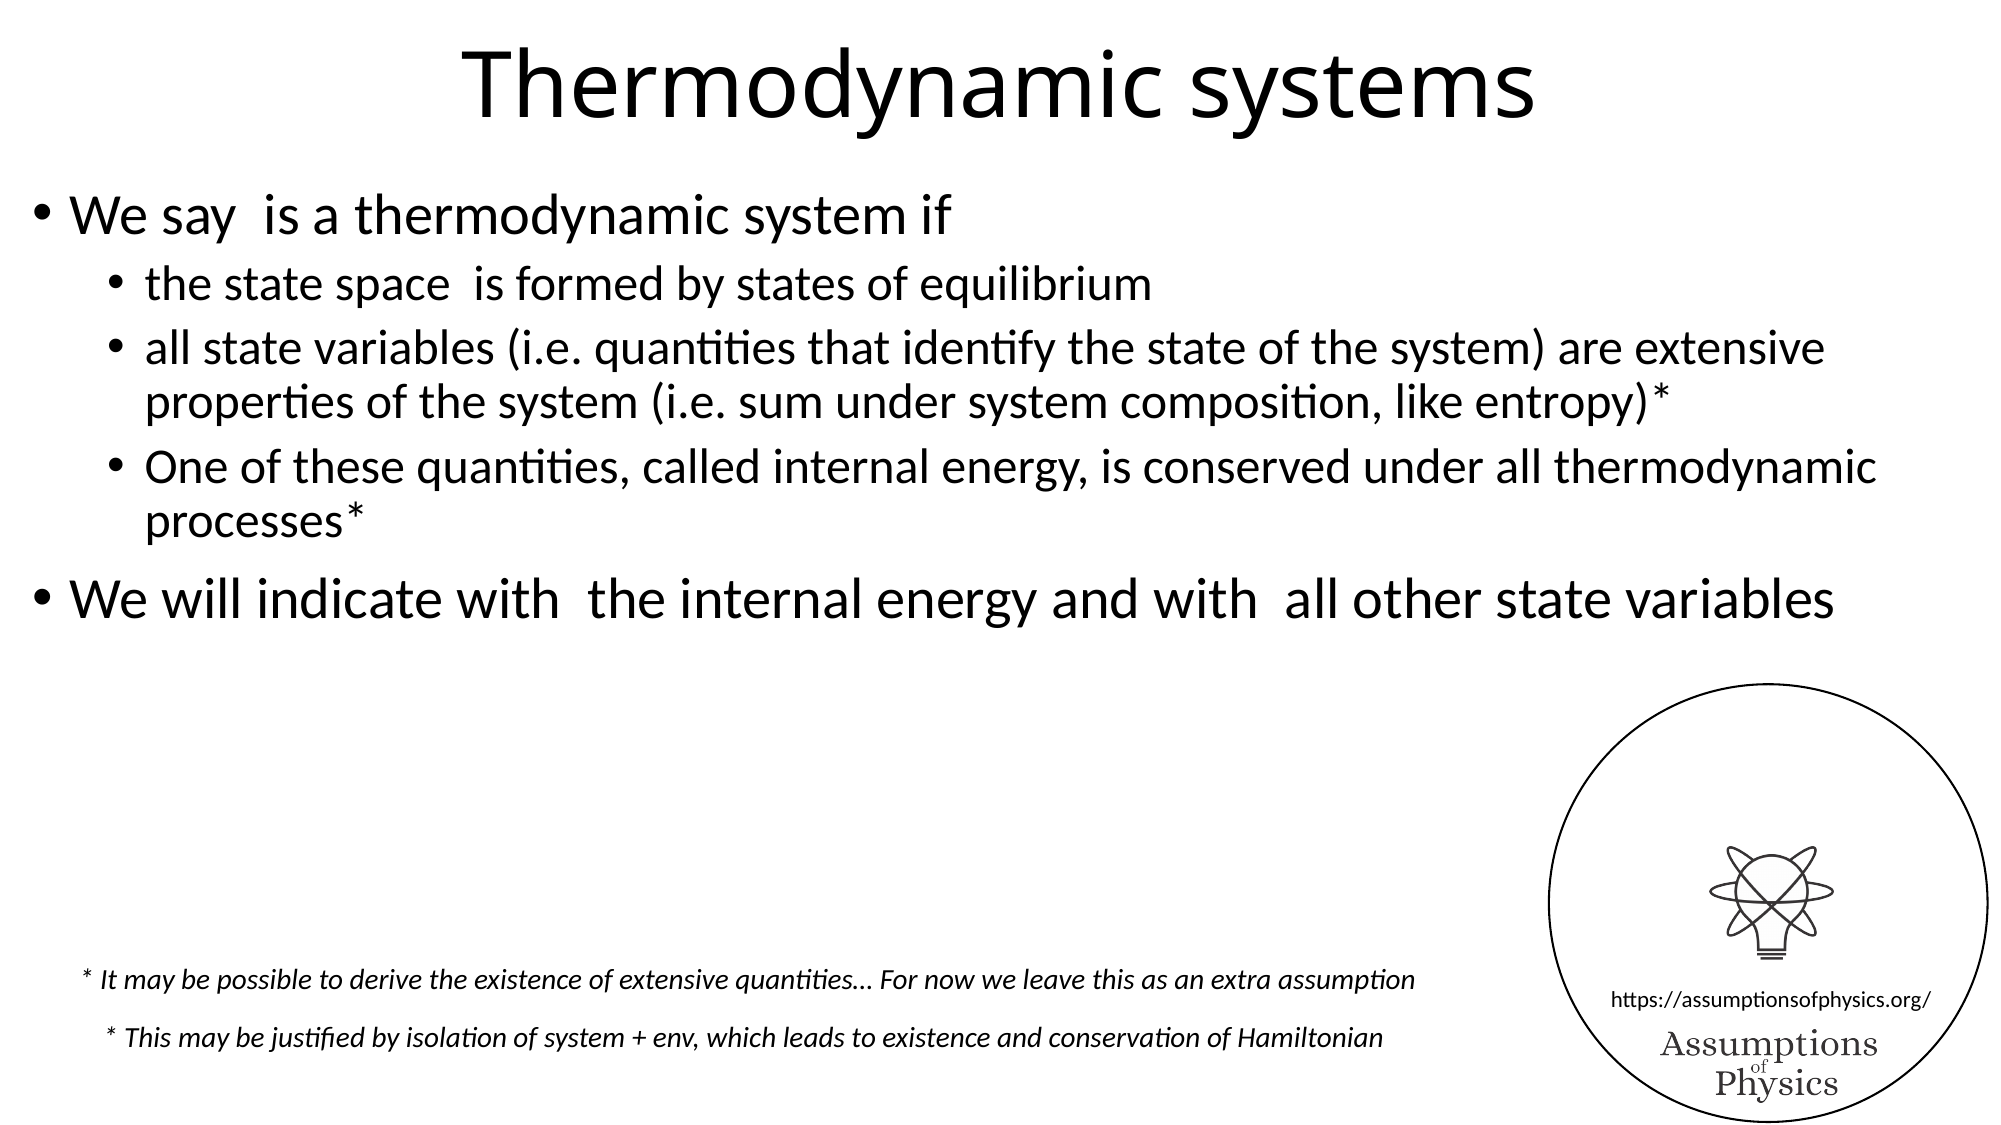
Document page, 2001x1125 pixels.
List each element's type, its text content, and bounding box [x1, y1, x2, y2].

picture [1709, 846, 1834, 960]
text_box * It may be possible to derive the existence of extensive quantities… For now we leave this as an extra assumption [64, 952, 1432, 1003]
title Thermodynamic systems [17, 13, 1983, 162]
text_box * This may be justified by isolation of system + env, which leads to existence and conservation of Hamiltonian [88, 1011, 1400, 1061]
picture [1660, 1029, 1877, 1103]
